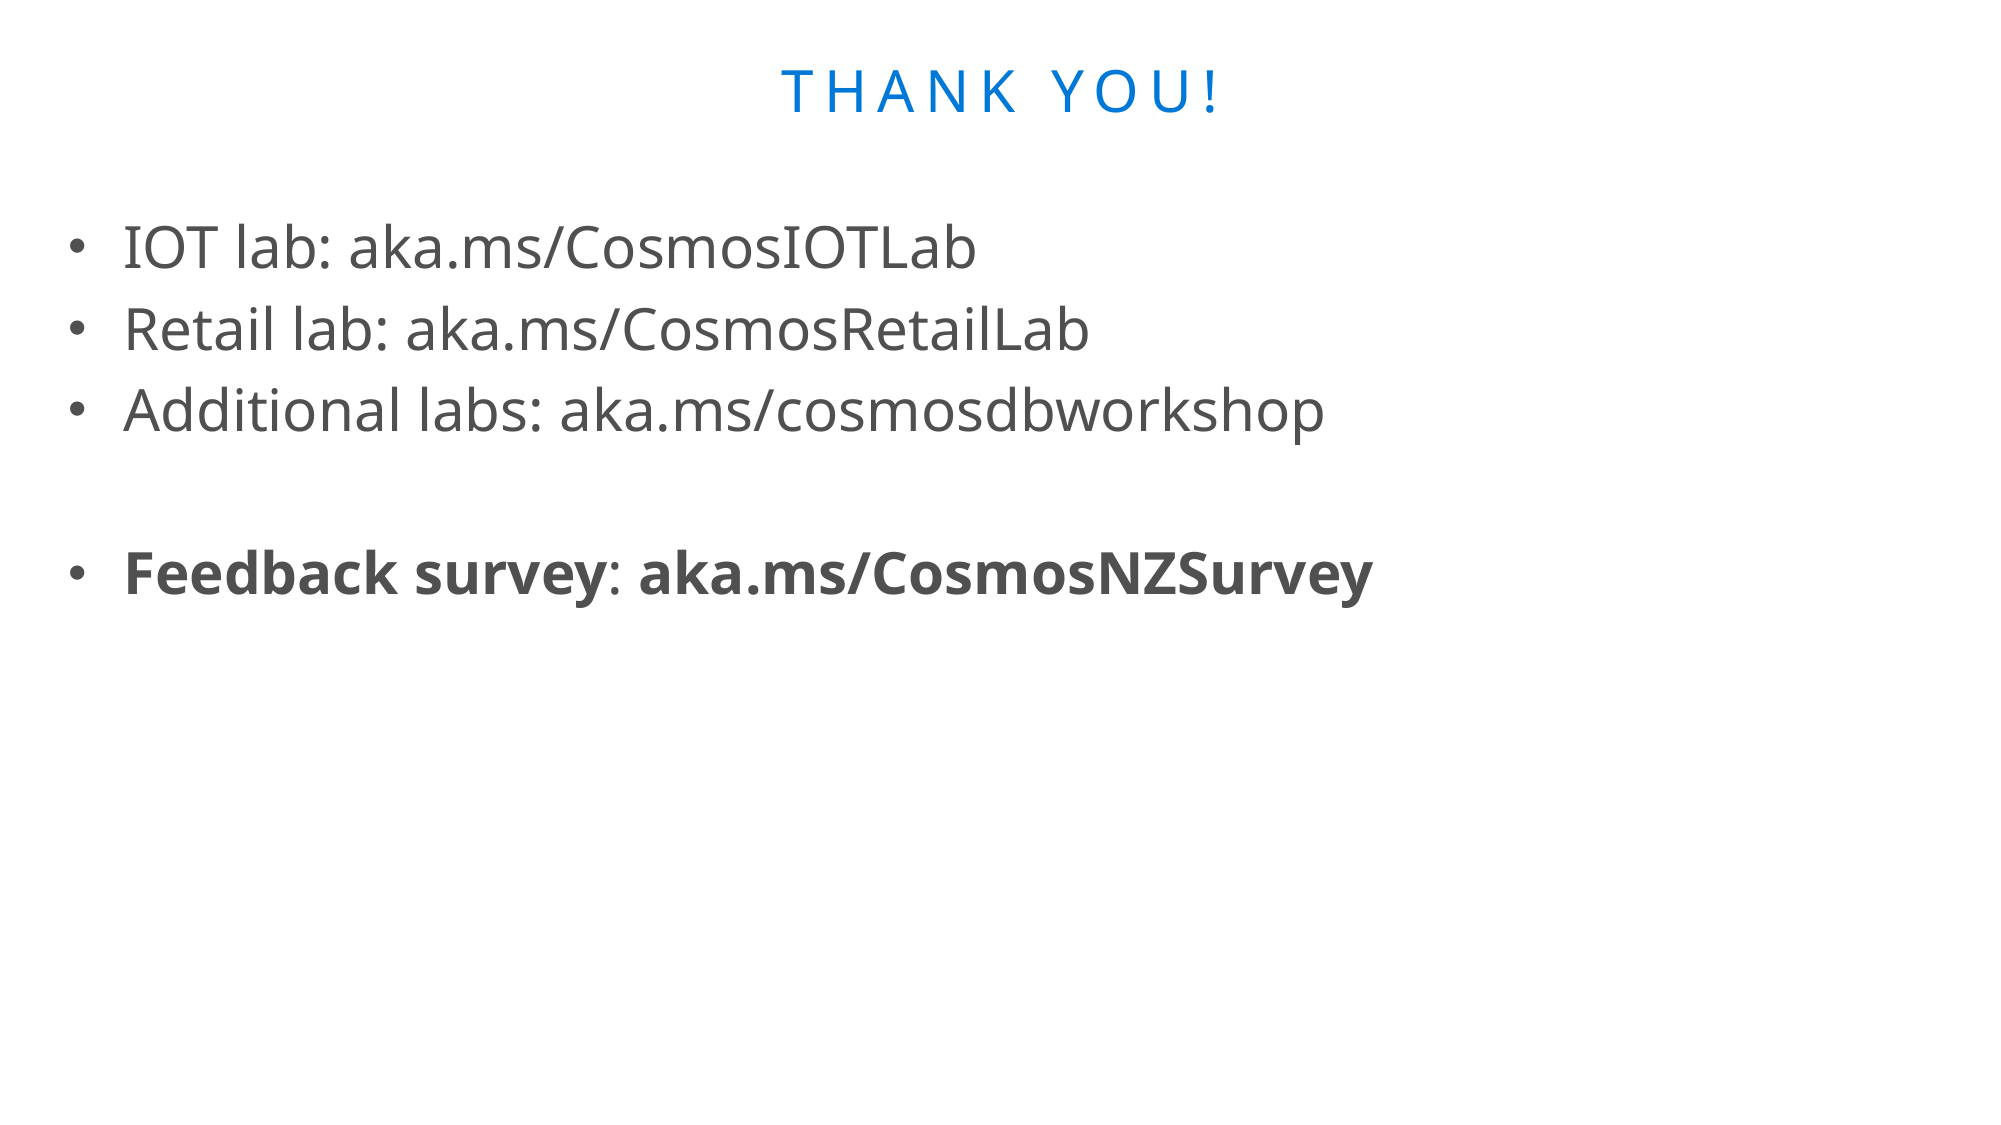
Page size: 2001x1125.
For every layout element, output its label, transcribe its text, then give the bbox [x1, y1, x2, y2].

title Thank you! [44, 47, 1957, 196]
list IOT lab: aka.ms/CosmosIOTLab Retail lab: aka.ms/CosmosRetailLab Additional labs: aka.ms/cosmosdbworkshop Feedback survey: aka.ms/CosmosNZSurvey [44, 196, 1956, 636]
